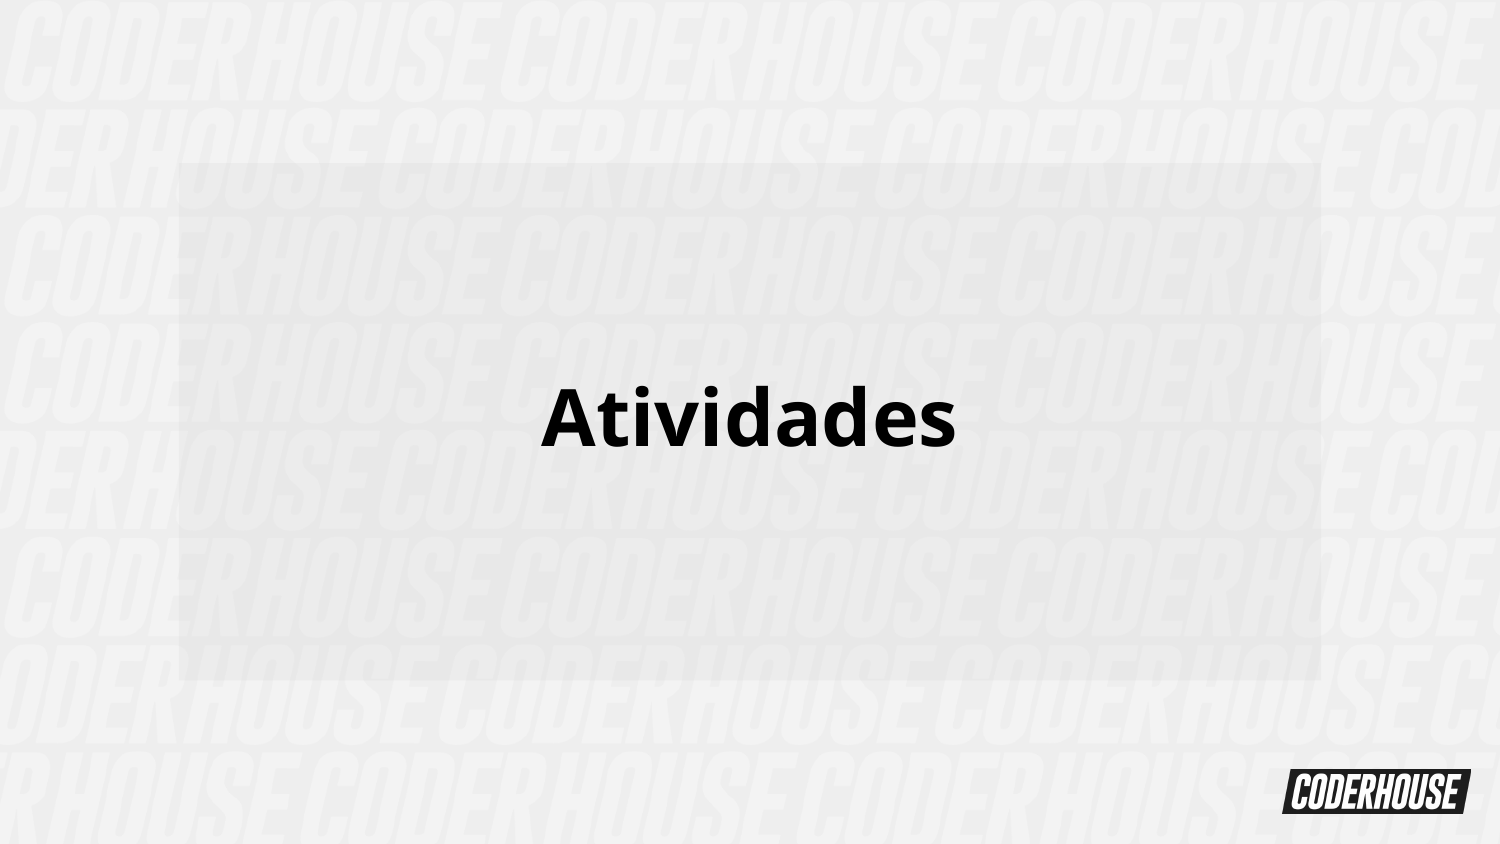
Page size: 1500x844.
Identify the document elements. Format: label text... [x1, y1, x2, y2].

text_box Atividades [239, 363, 1261, 479]
picture [0, 0, 1500, 844]
